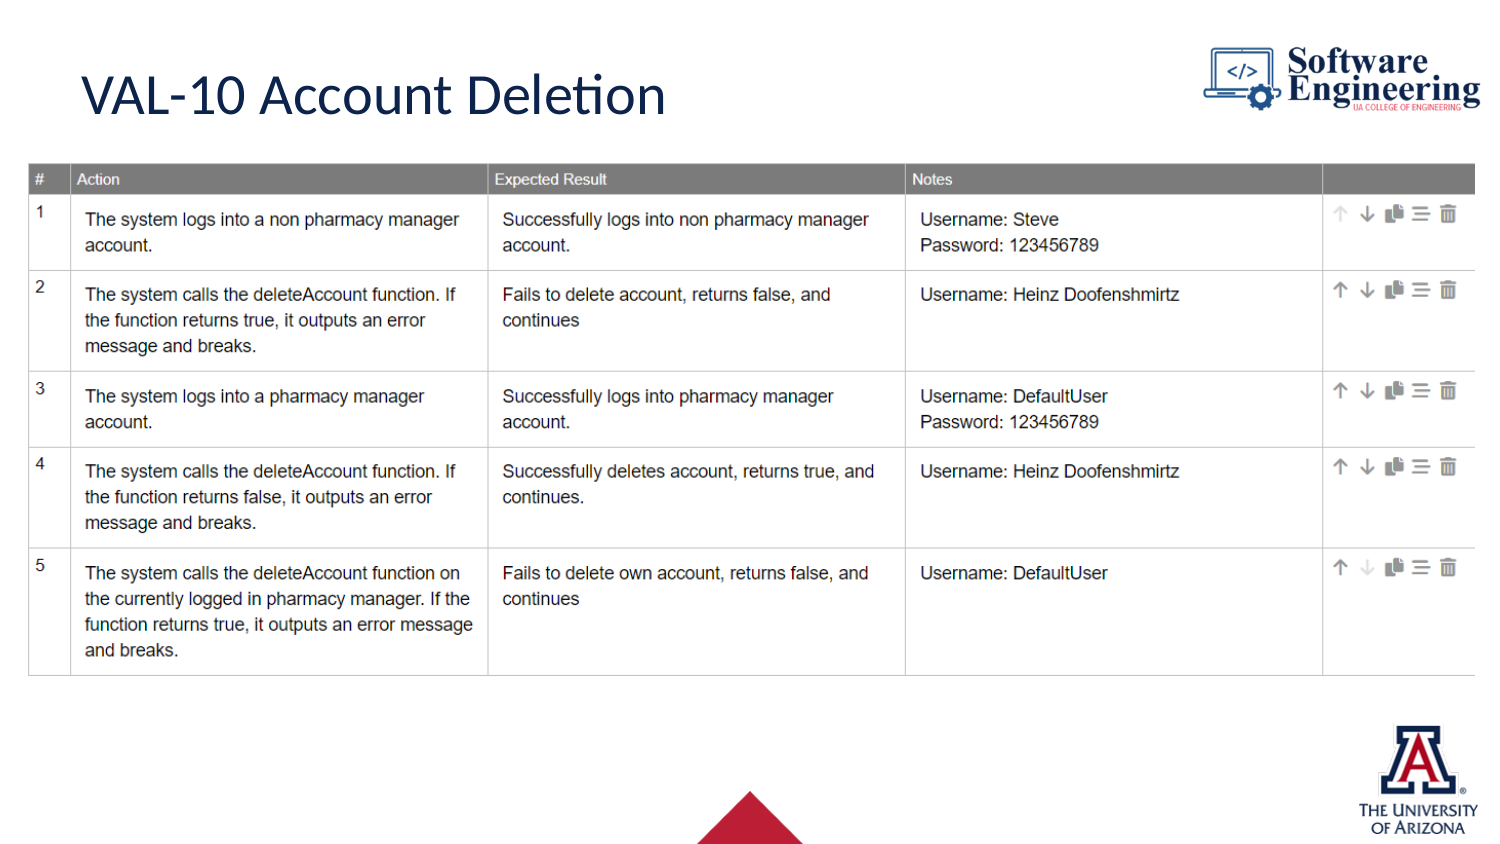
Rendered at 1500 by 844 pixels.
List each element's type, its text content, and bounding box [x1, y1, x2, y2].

title VAL-10 Account Deletion [75, 48, 1425, 135]
picture [1359, 723, 1478, 834]
picture [1191, 36, 1490, 118]
picture [697, 791, 803, 844]
picture [24, 159, 1476, 676]
